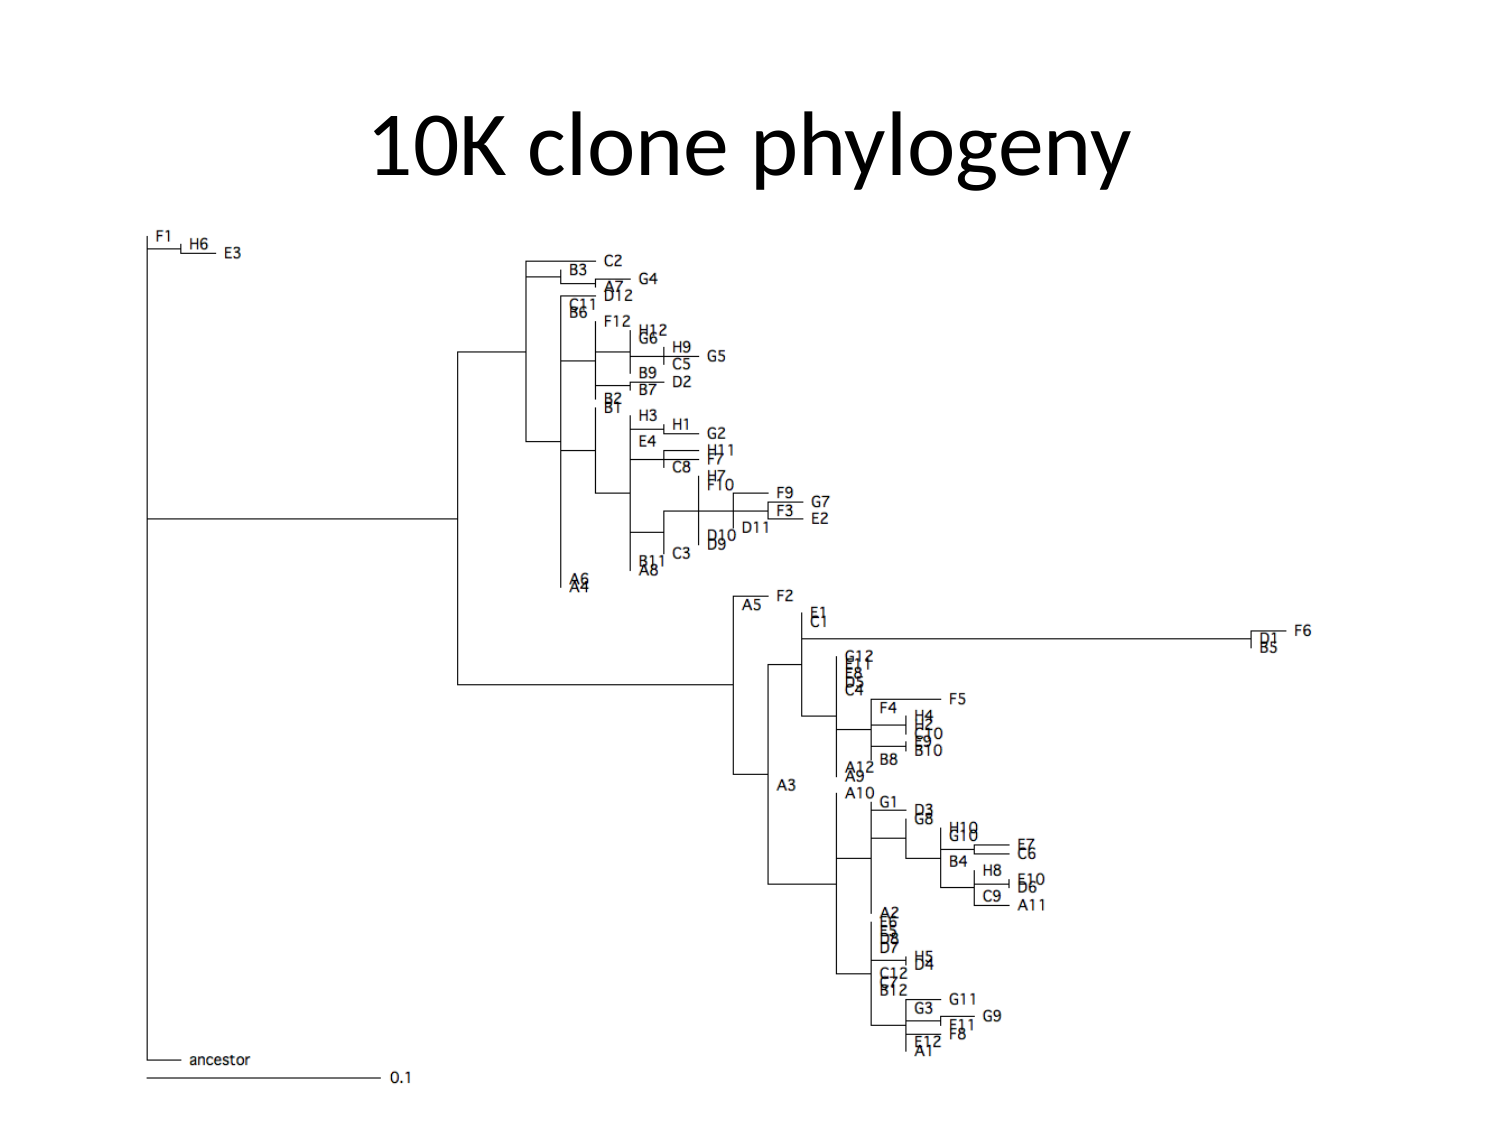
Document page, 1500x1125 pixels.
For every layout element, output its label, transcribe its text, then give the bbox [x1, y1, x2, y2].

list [0, 216, 1500, 1110]
title 10K clone phylogeny [75, 45, 1425, 215]
